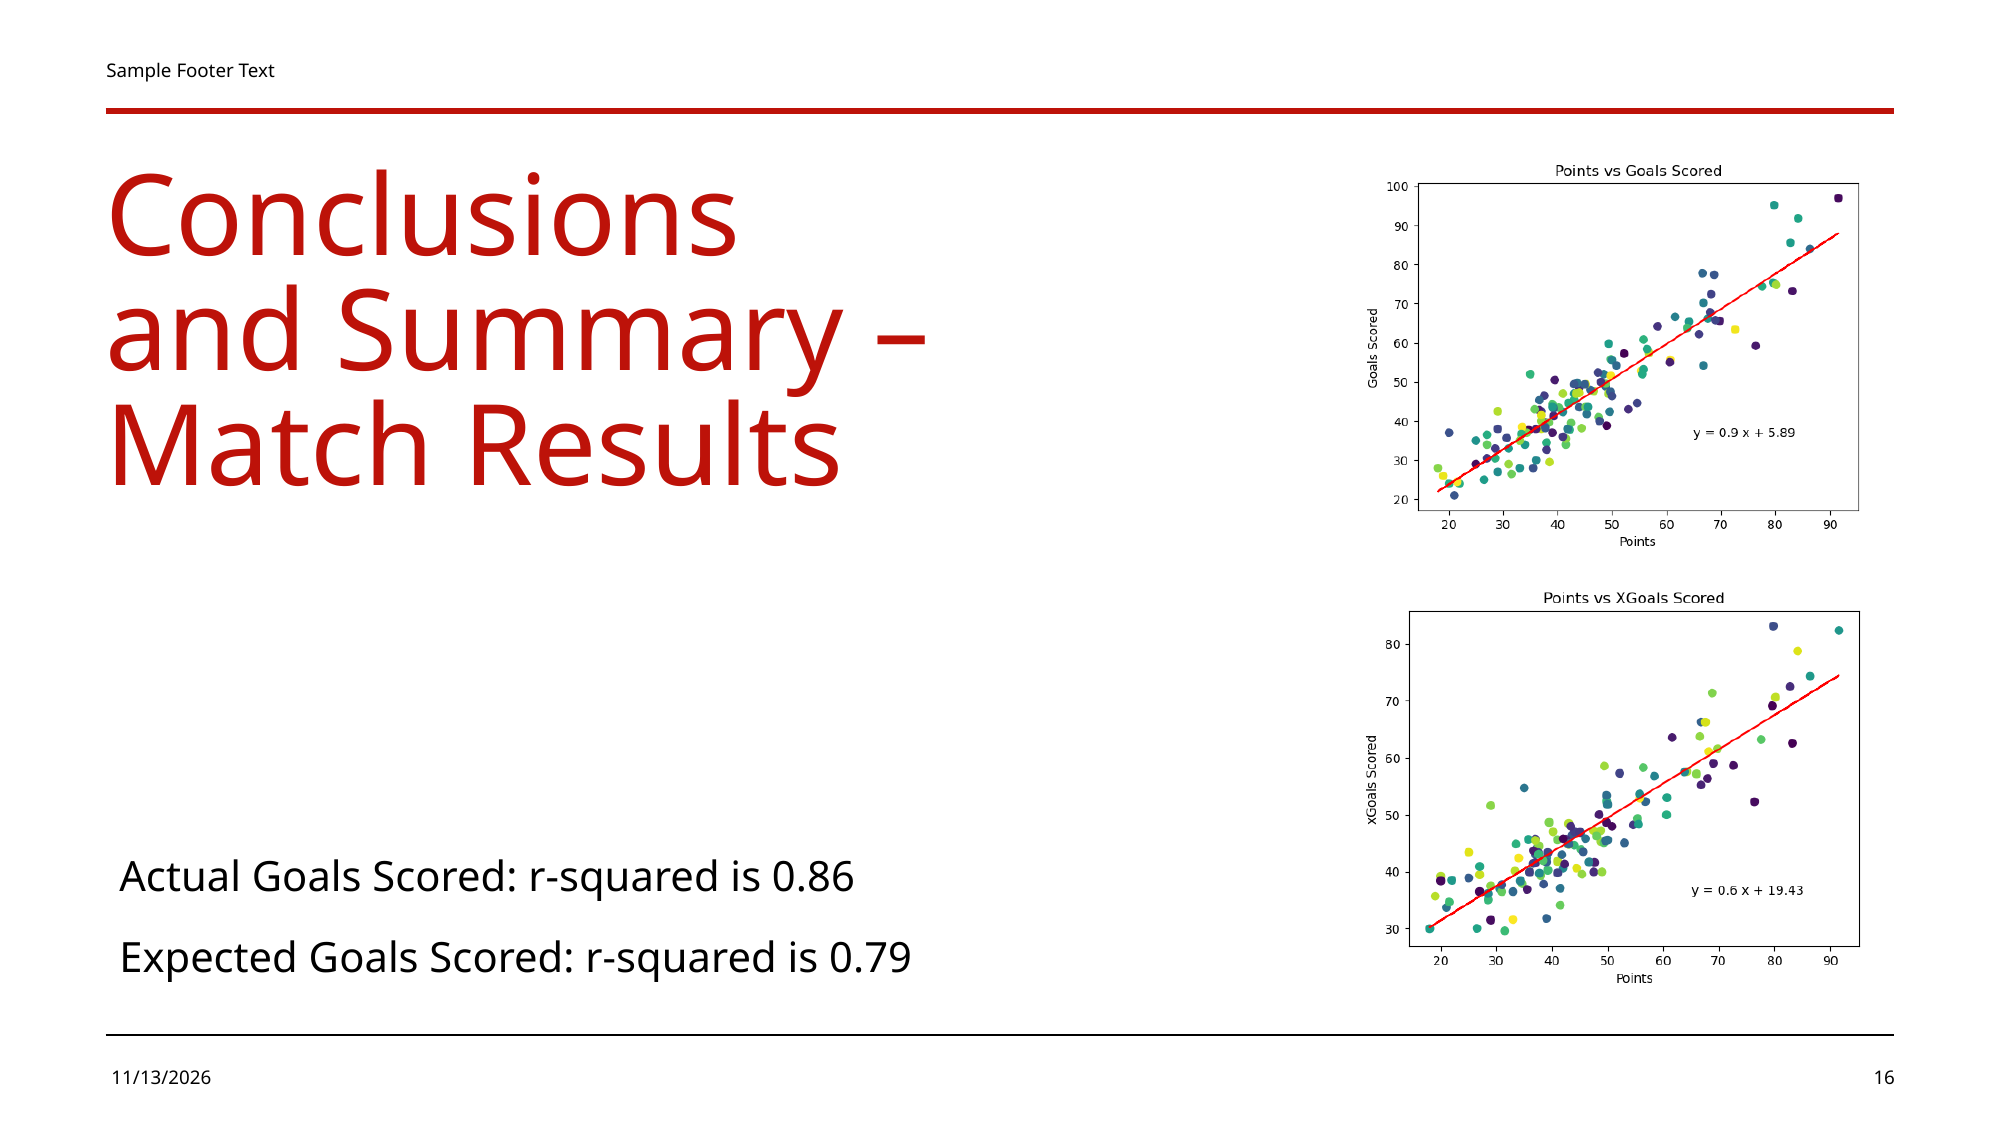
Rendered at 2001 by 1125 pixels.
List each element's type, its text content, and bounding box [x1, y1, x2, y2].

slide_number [96, 1057, 586, 1109]
subtitle Actual Goals Scored: r-squared is 0.86 Expected Goals Scored: r-squared is 0.79 [104, 700, 969, 988]
slide_number 16 [1757, 1057, 1910, 1109]
picture [1357, 583, 1868, 994]
footer Sample Footer Text [91, 28, 767, 89]
picture [1359, 156, 1866, 558]
title Conclusions and Summary – Match Results [90, 156, 963, 690]
